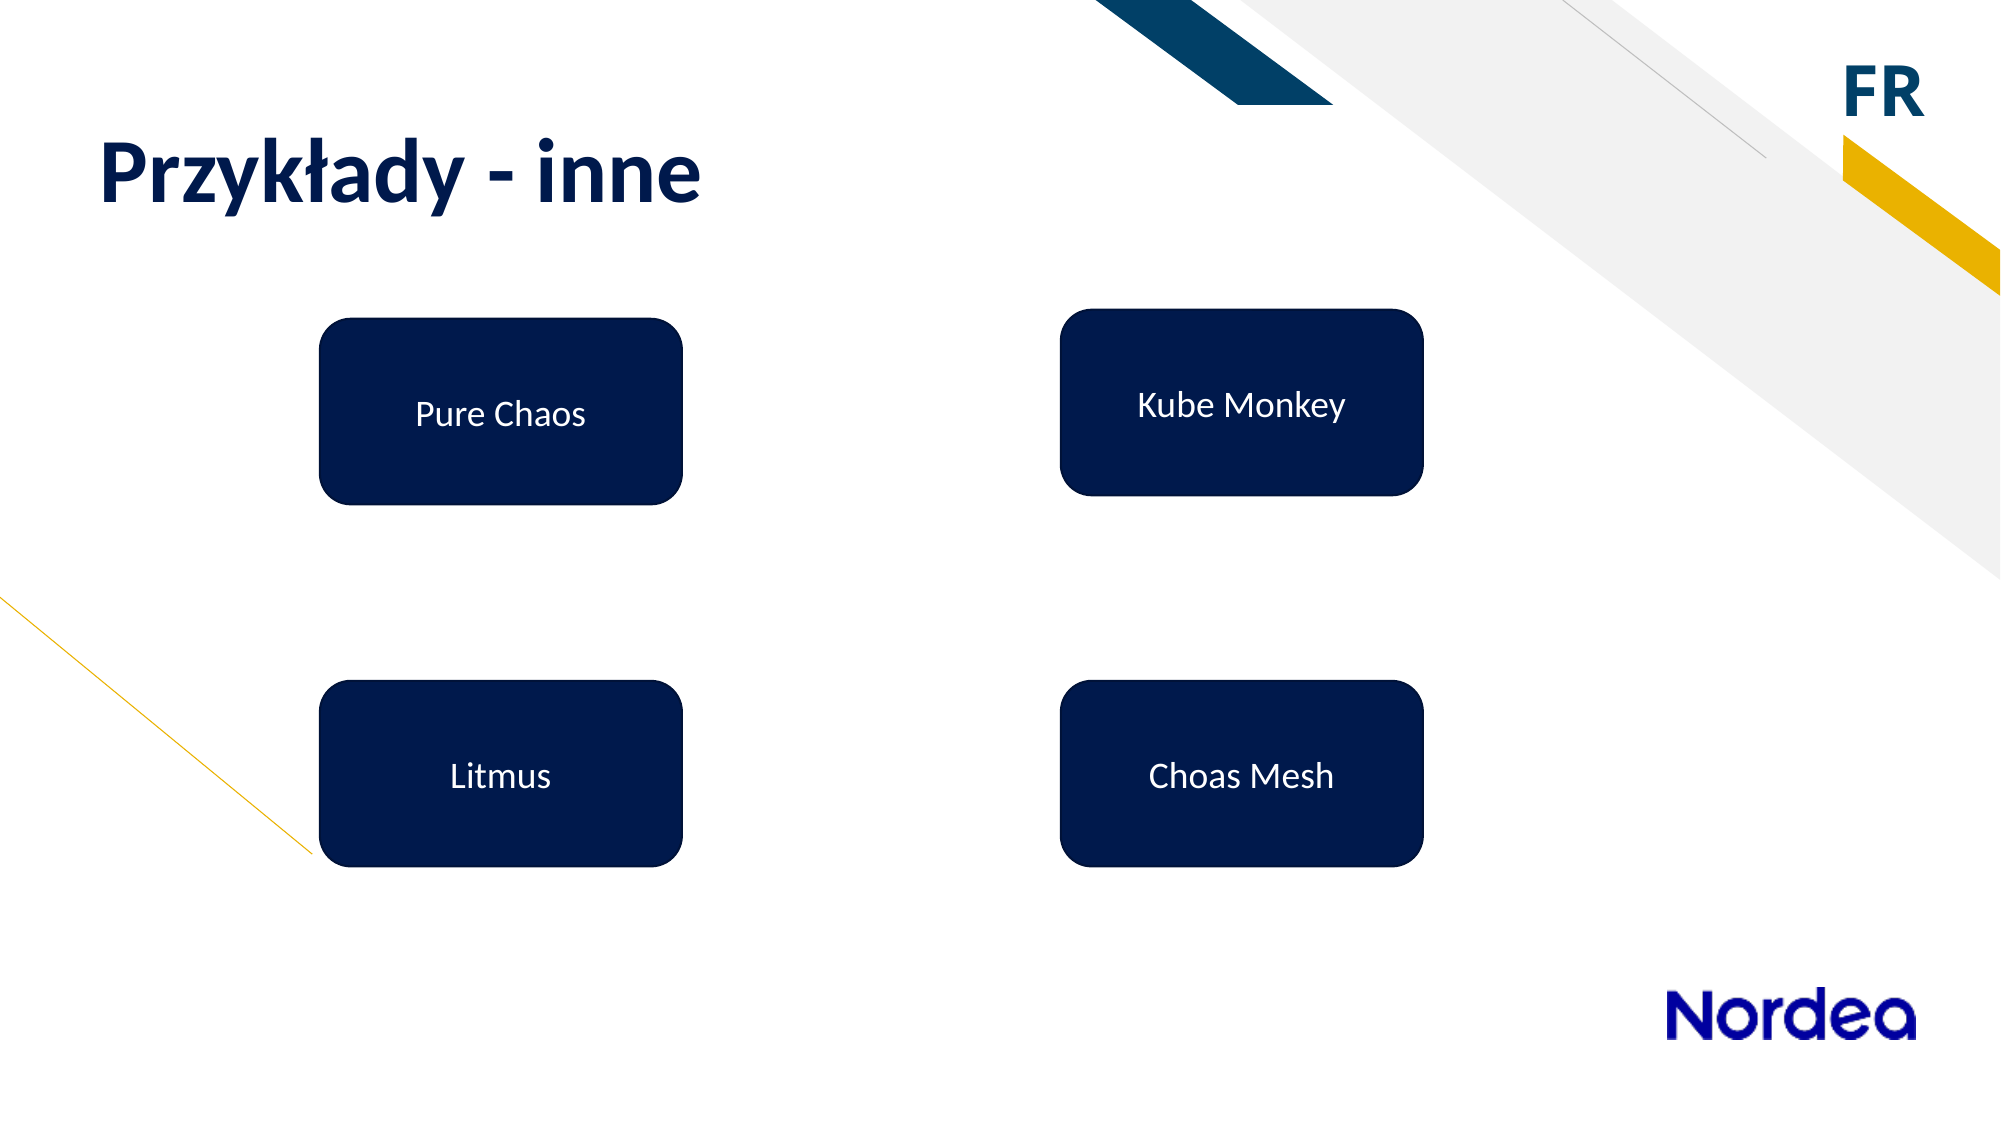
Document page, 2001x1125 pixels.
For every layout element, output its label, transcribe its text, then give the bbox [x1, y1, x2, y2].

title Przykłady - inne [85, 34, 1453, 223]
text_box Pure Chaos [318, 317, 683, 506]
picture [1666, 987, 1916, 1040]
text_box Kube Monkey [1059, 308, 1424, 497]
text_box Choas Mesh [1059, 679, 1424, 868]
text_box Litmus [318, 679, 683, 868]
